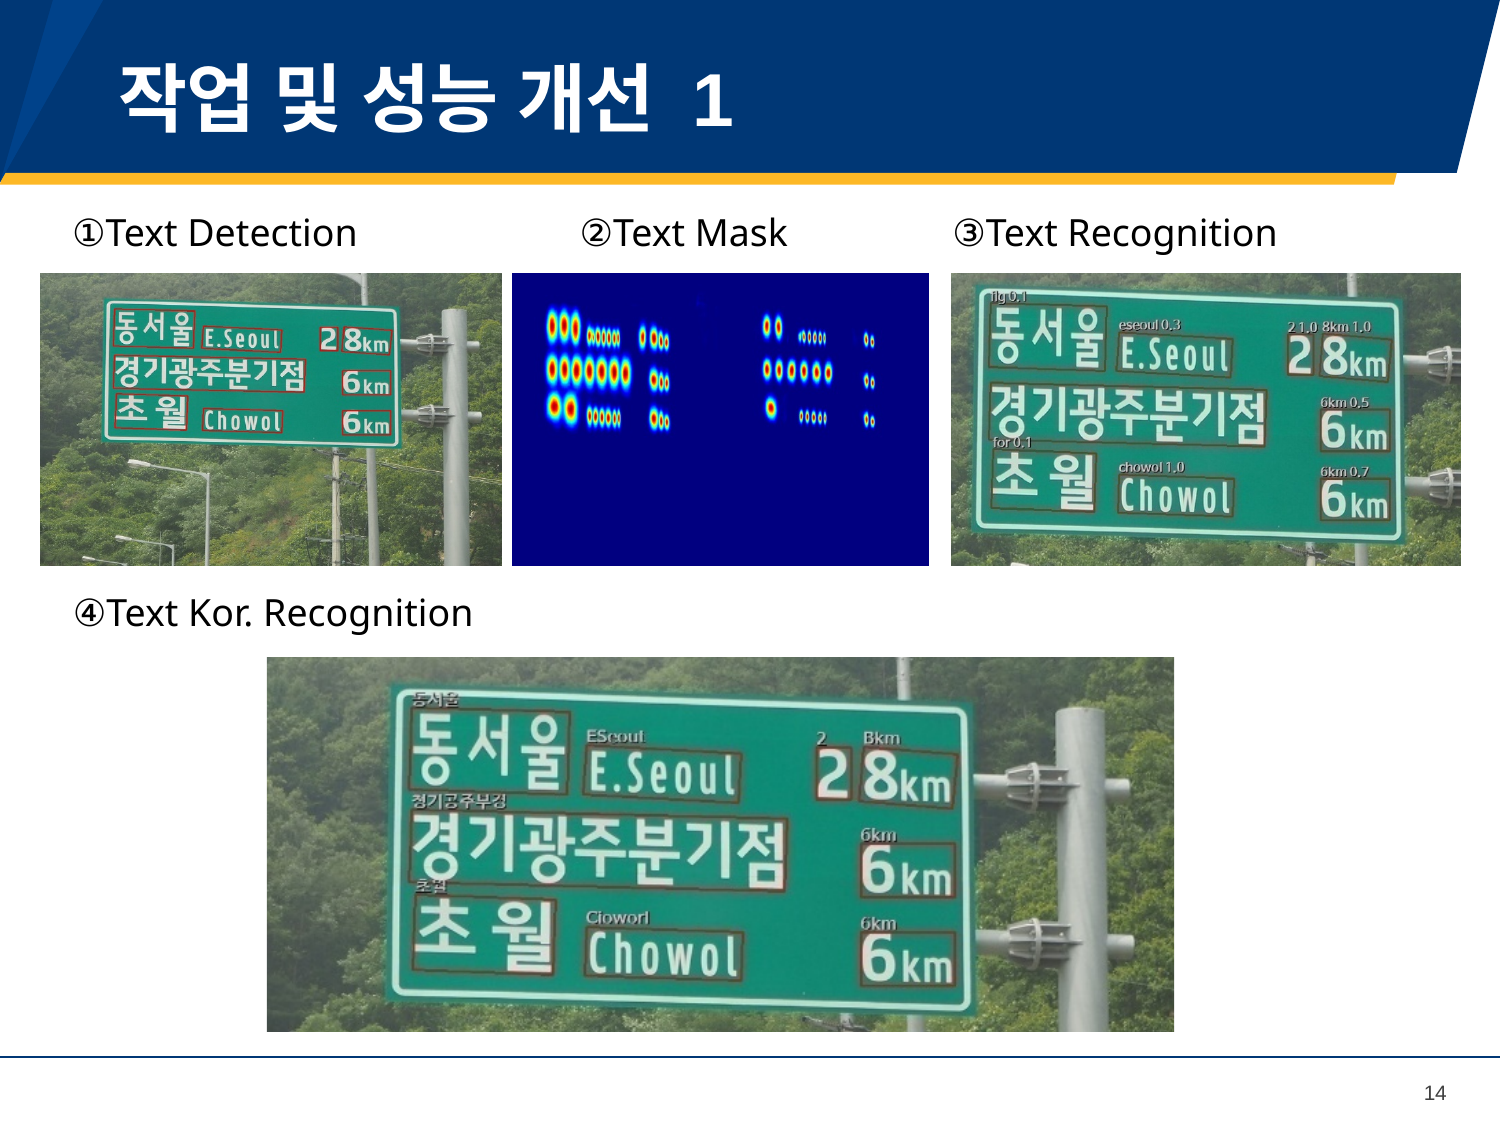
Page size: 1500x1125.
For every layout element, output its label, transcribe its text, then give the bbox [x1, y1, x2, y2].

text_box ③Text Recognition [937, 201, 1293, 262]
picture [951, 273, 1461, 566]
slide_number 14 [1366, 1061, 1462, 1122]
picture [266, 657, 1175, 1032]
picture [40, 273, 502, 566]
text_box ②Text Mask [564, 201, 803, 262]
title 작업 및 성능 개선 1 [103, 22, 1397, 171]
text_box ①Text Detection [57, 201, 373, 262]
picture [512, 273, 929, 566]
text_box ④Text Kor. Recognition [58, 581, 565, 641]
